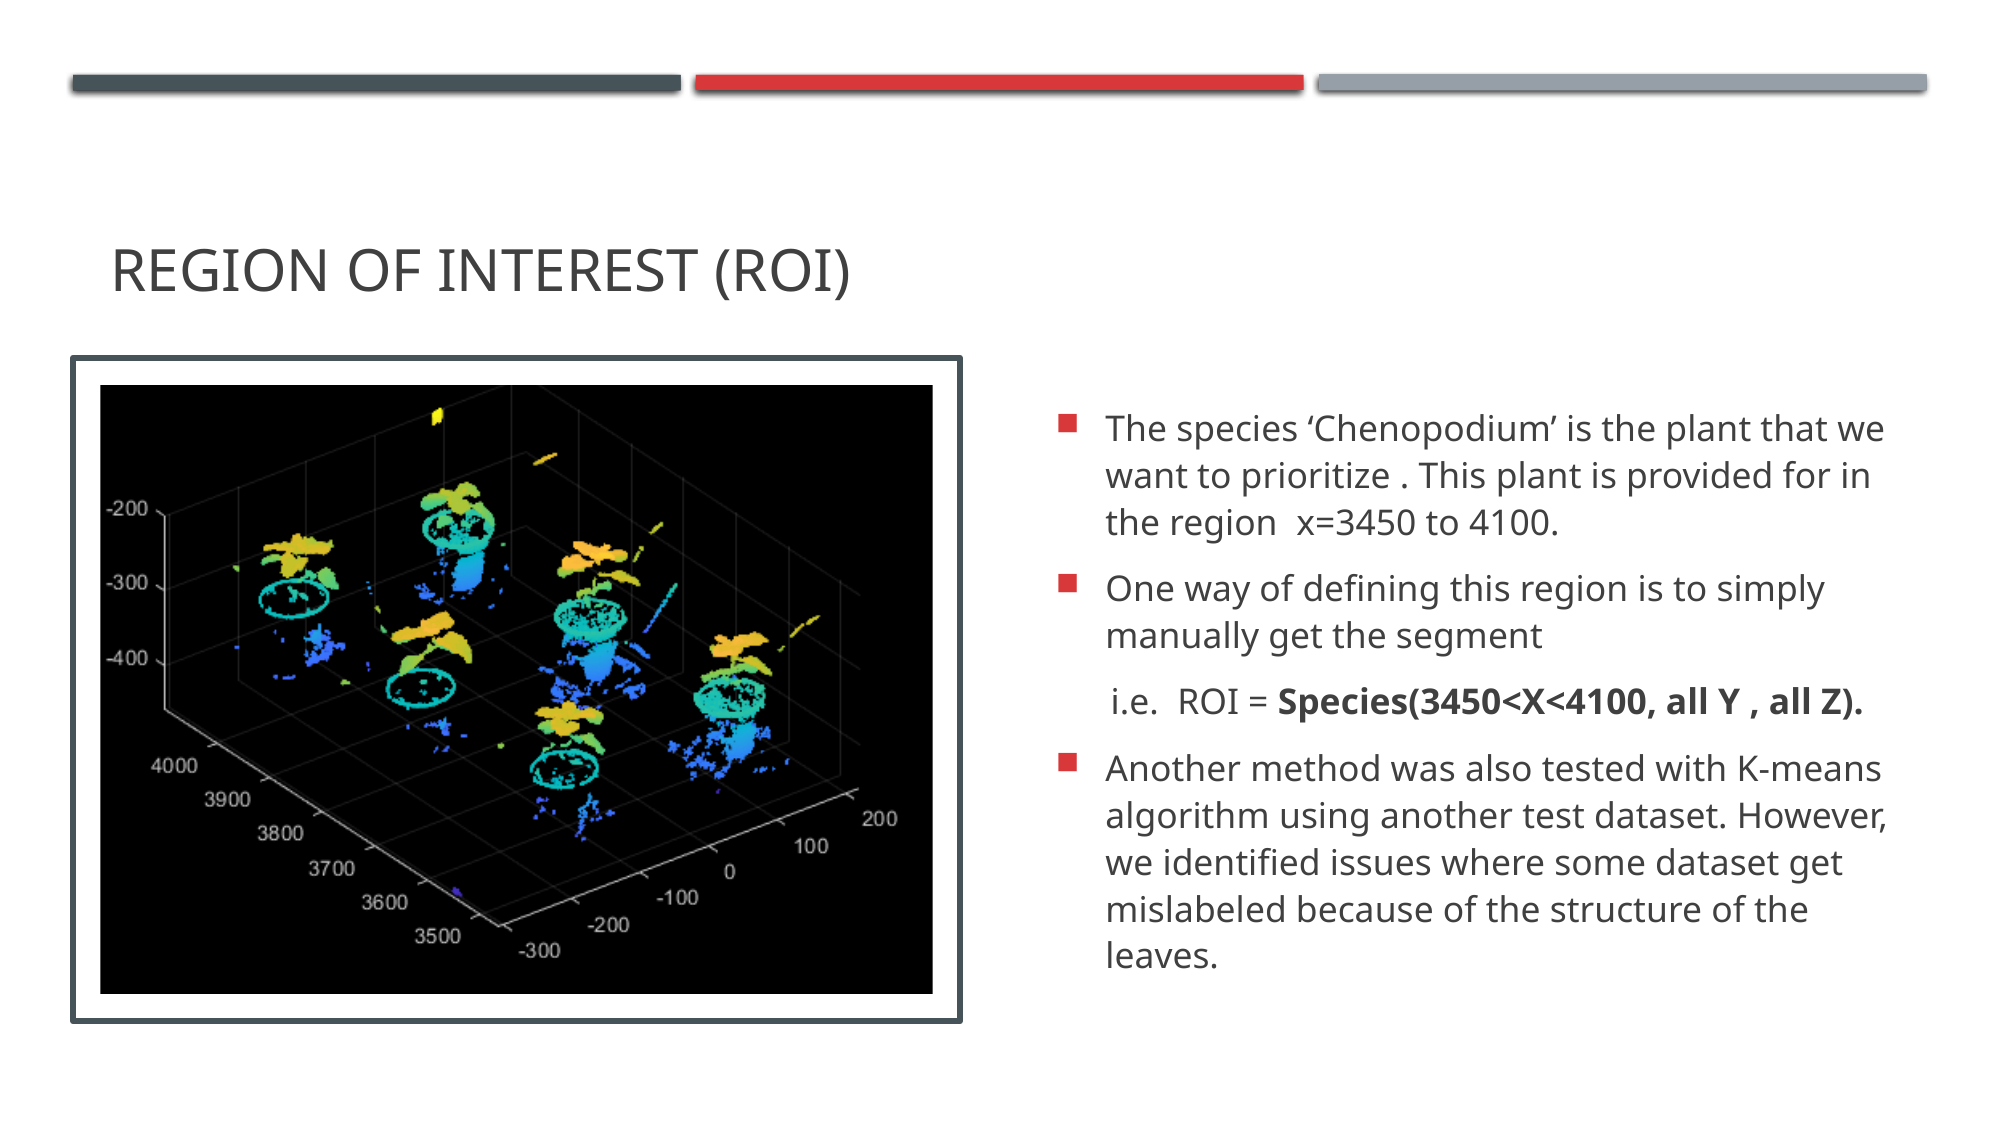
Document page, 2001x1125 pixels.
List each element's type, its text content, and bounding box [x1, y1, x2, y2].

picture [99, 384, 934, 995]
text_box [1318, 73, 1928, 92]
list The species ‘Chenopodium’ is the plant that we want to prioritize . This plant is provided for in the region x=3450 to 4100. One way of defining this region is to simply manually get the segment i.e. ROI = Species(3450<X<4100, all Y , all Z). Another method was also tested with K-means algorithm using another test dataset. However, we identified issues where some dataset get mislabeled because of the structure of the leaves. [1040, 383, 1905, 994]
text_box [71, 356, 962, 1023]
title REGION OF INTEREST (ROI) [95, 115, 1905, 311]
text_box [72, 74, 682, 92]
text_box [695, 74, 1304, 91]
